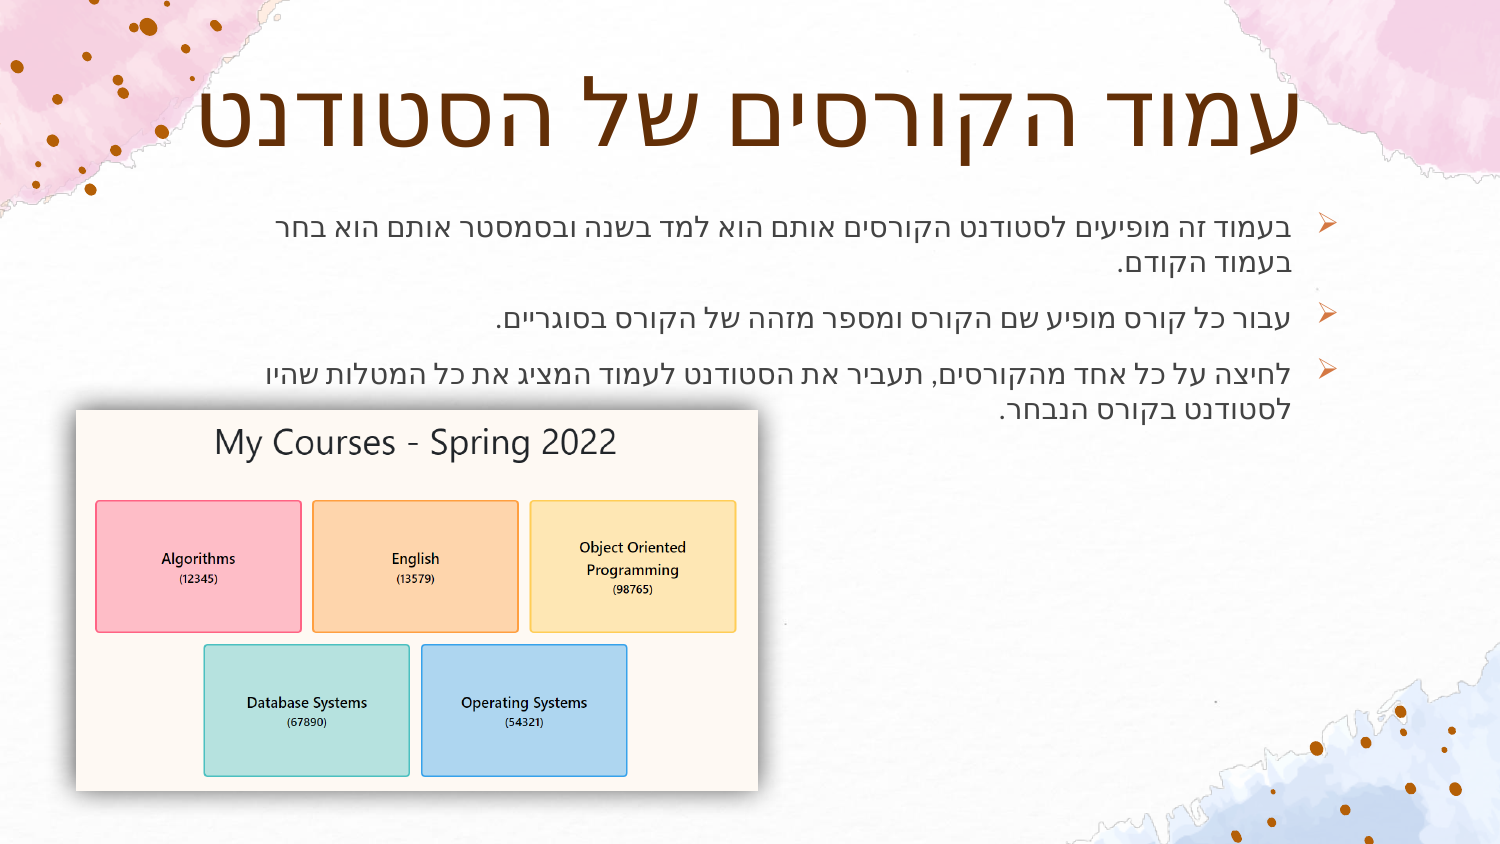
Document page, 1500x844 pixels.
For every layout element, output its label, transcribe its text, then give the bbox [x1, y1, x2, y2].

picture [0, 0, 305, 274]
title עמוד הקורסים של הסטודנט [120, 61, 1380, 156]
text_box בעמוד זה מופיעים לסטודנט הקורסים אותם הוא למד בשנה ובסמסטר אותם הוא בחר בעמוד הקודם. עבור כל קורס מופיע שם הקורס ומספר מזהה של הקורס בסוגריים. לחיצה על כל אחד מהקורסים, תעביר את הסטודנט לעמוד המציג את כל המטלות שהיו לסטודנט בקורס הנבחר. [227, 201, 1380, 468]
picture [0, 0, 1500, 844]
